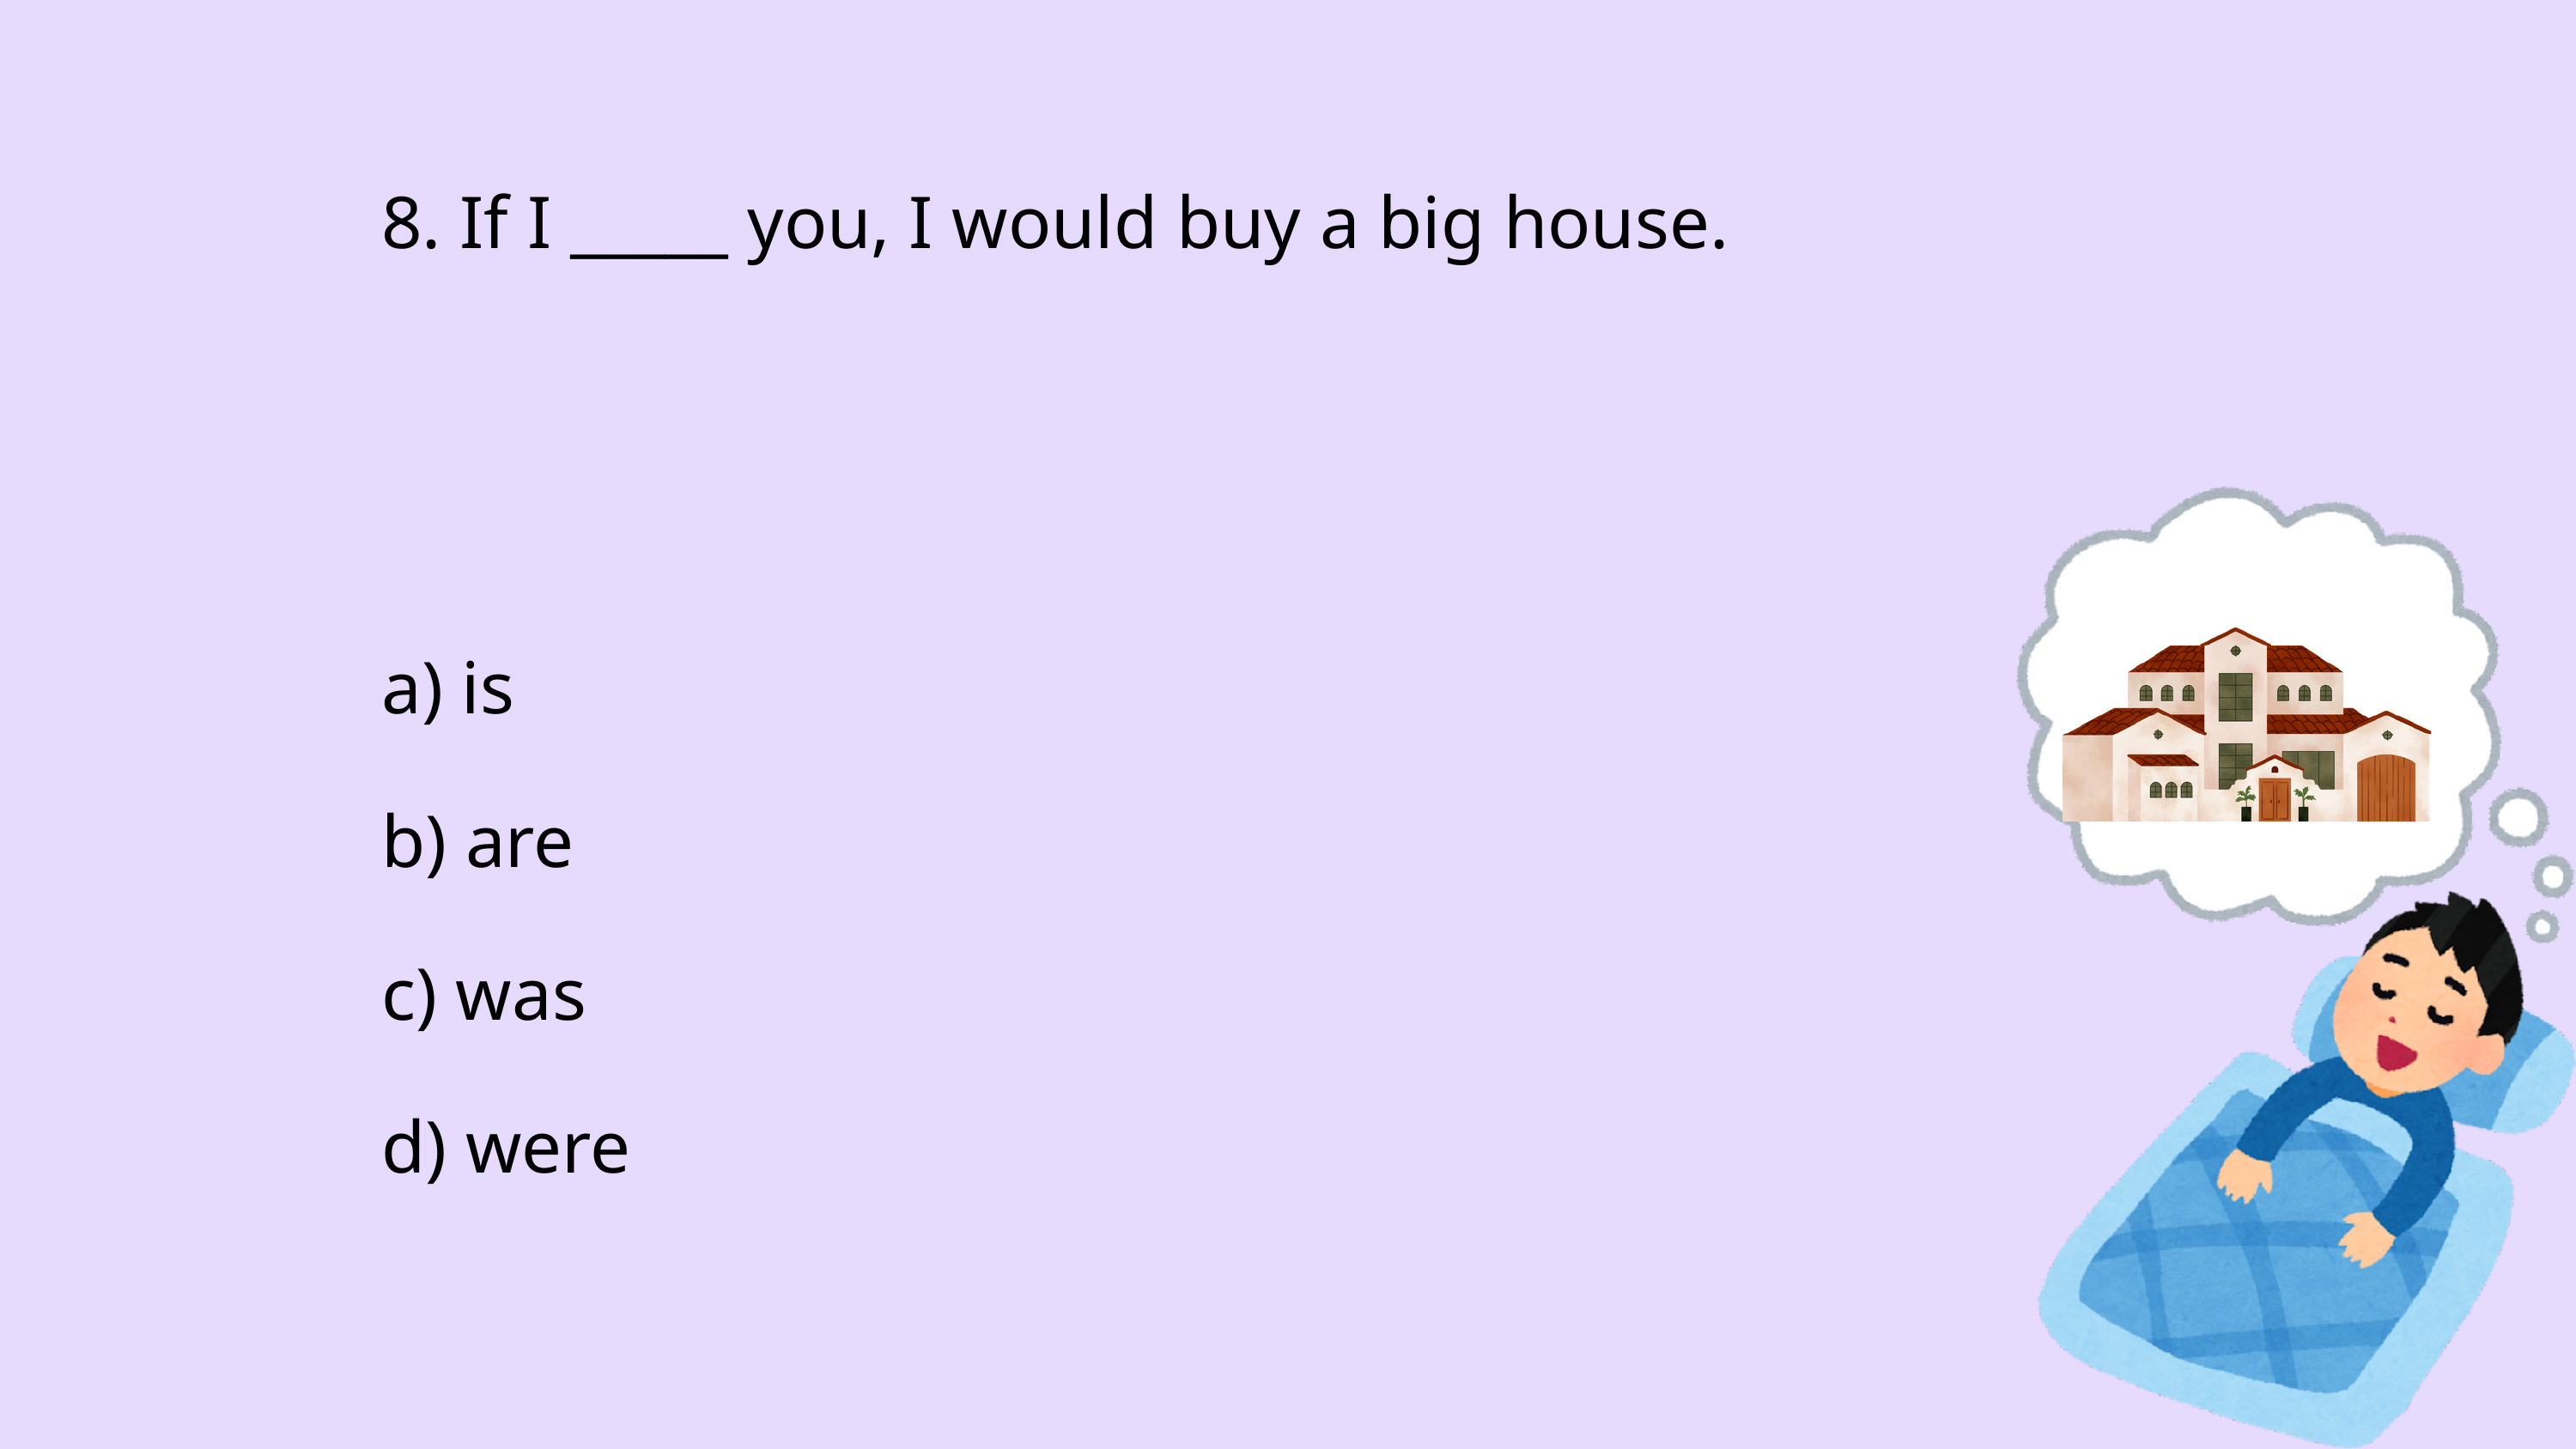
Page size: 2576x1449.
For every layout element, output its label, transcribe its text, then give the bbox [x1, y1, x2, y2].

text_box a) is b) are c) was d) were [381, 652, 2182, 1188]
text_box [2063, 627, 2432, 822]
text_box [2014, 485, 2576, 1449]
text_box 8. If I _____ you, I would buy a big house. [381, 186, 2332, 264]
